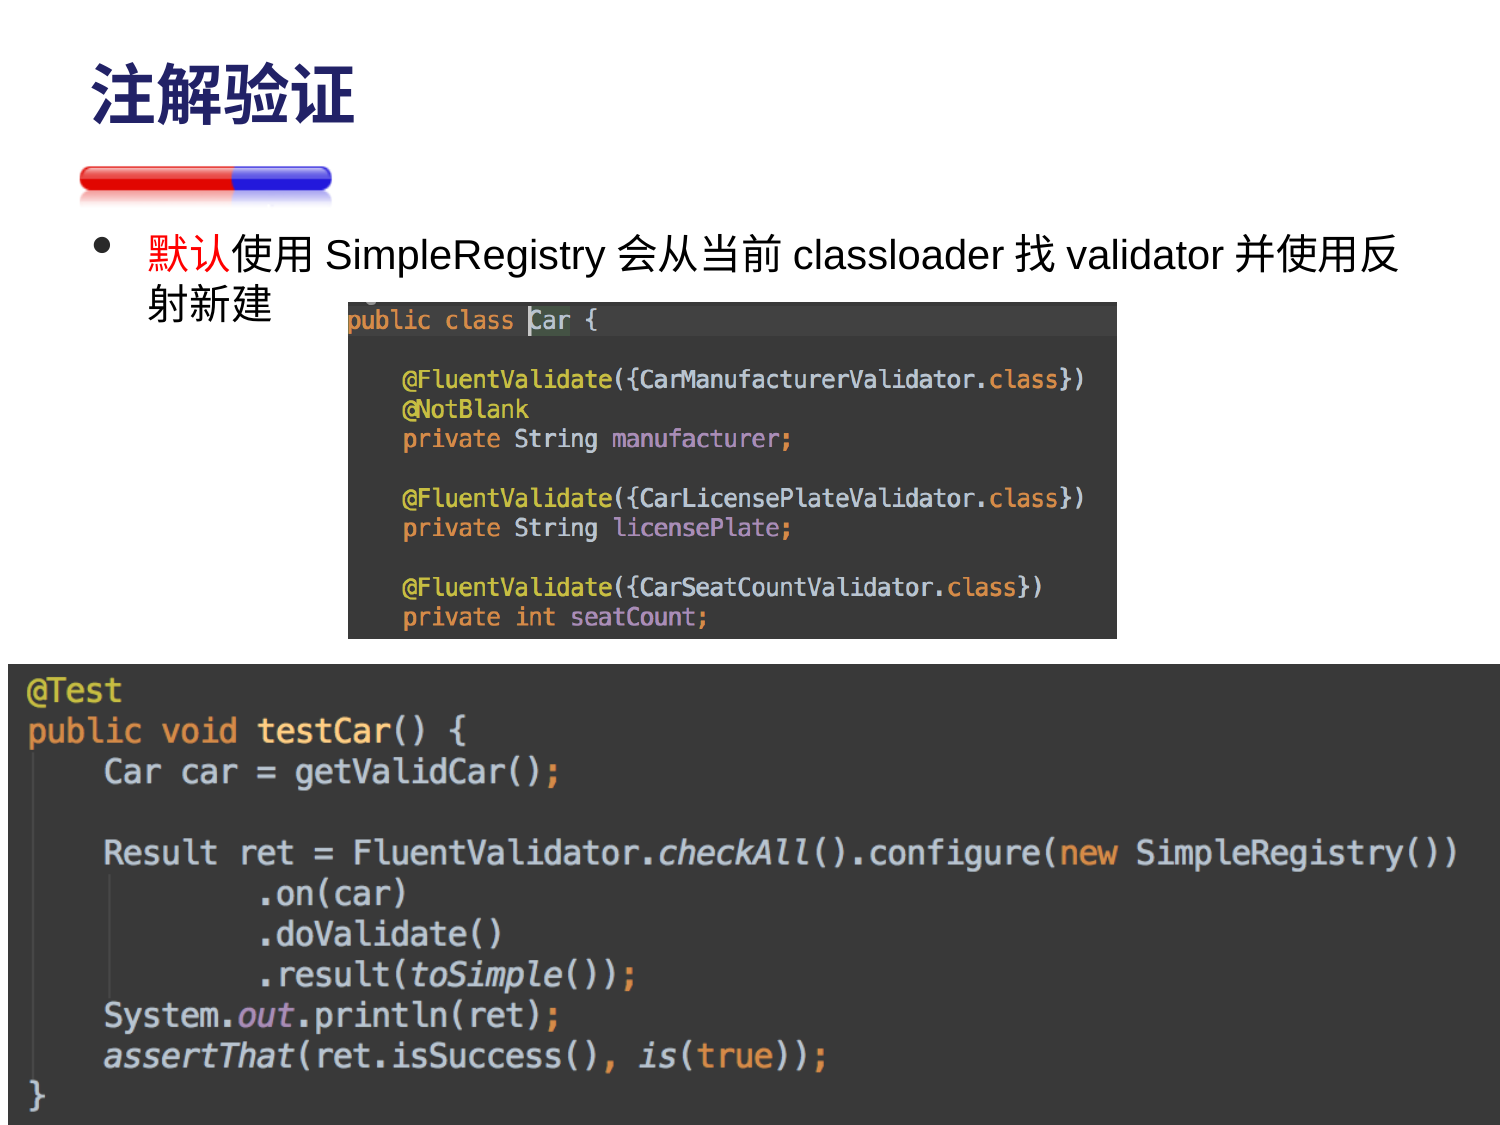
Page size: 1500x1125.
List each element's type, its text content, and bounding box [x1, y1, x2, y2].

title 注解验证 [75, 45, 1425, 233]
picture [348, 302, 1117, 639]
picture [8, 664, 1500, 1125]
list 默认使用SimpleRegistry会从当前classloader找validator并使用反射新建 [76, 219, 1427, 662]
